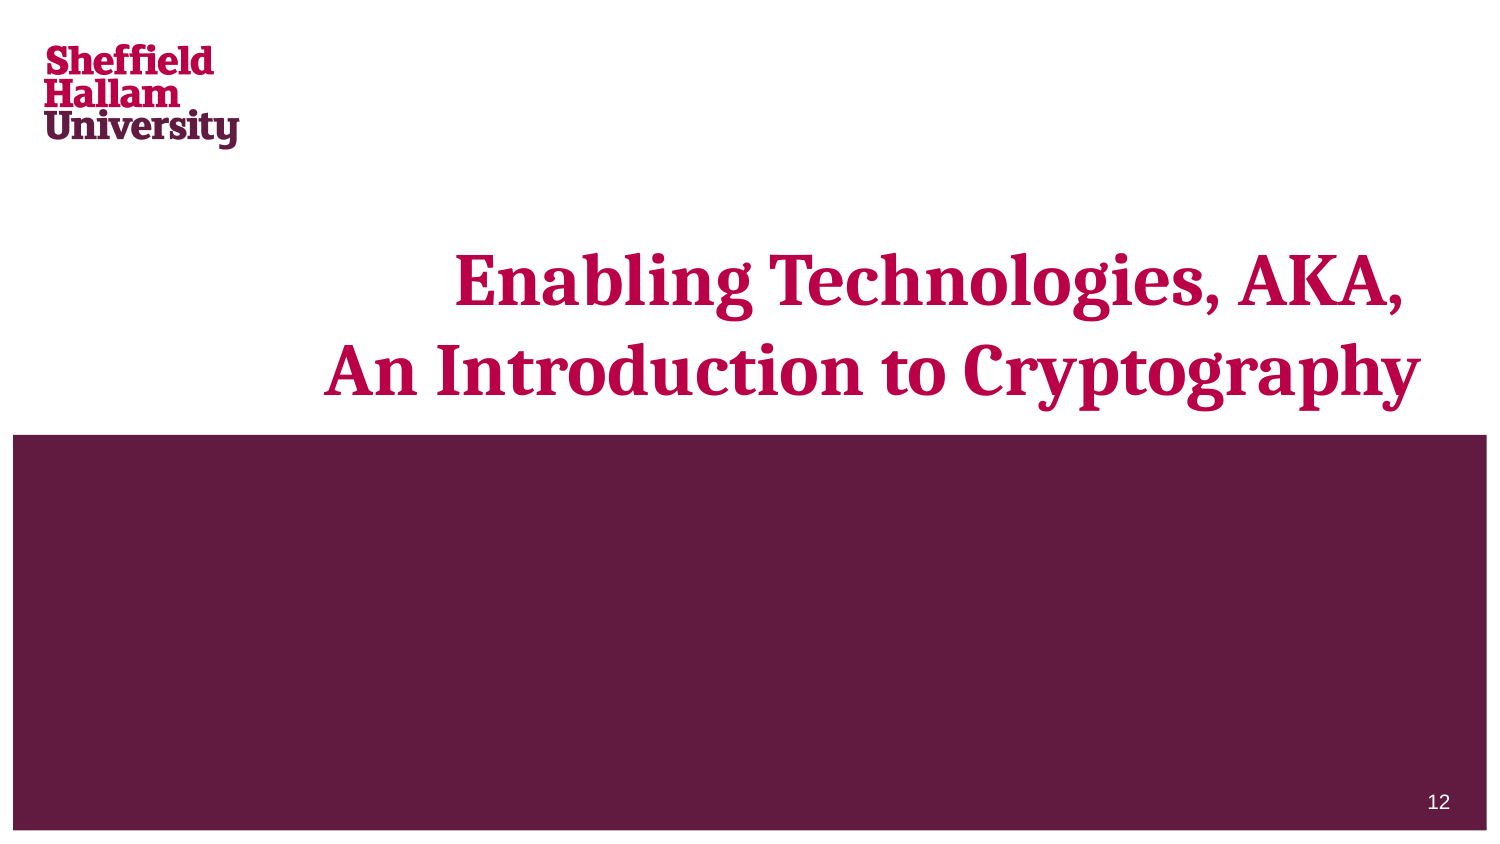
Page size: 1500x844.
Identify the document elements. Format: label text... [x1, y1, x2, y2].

slide_number ‹#› [1394, 769, 1484, 834]
picture [16, 22, 267, 171]
title Enabling Technologies, AKA, An Introduction to Cryptography [79, 281, 1423, 411]
